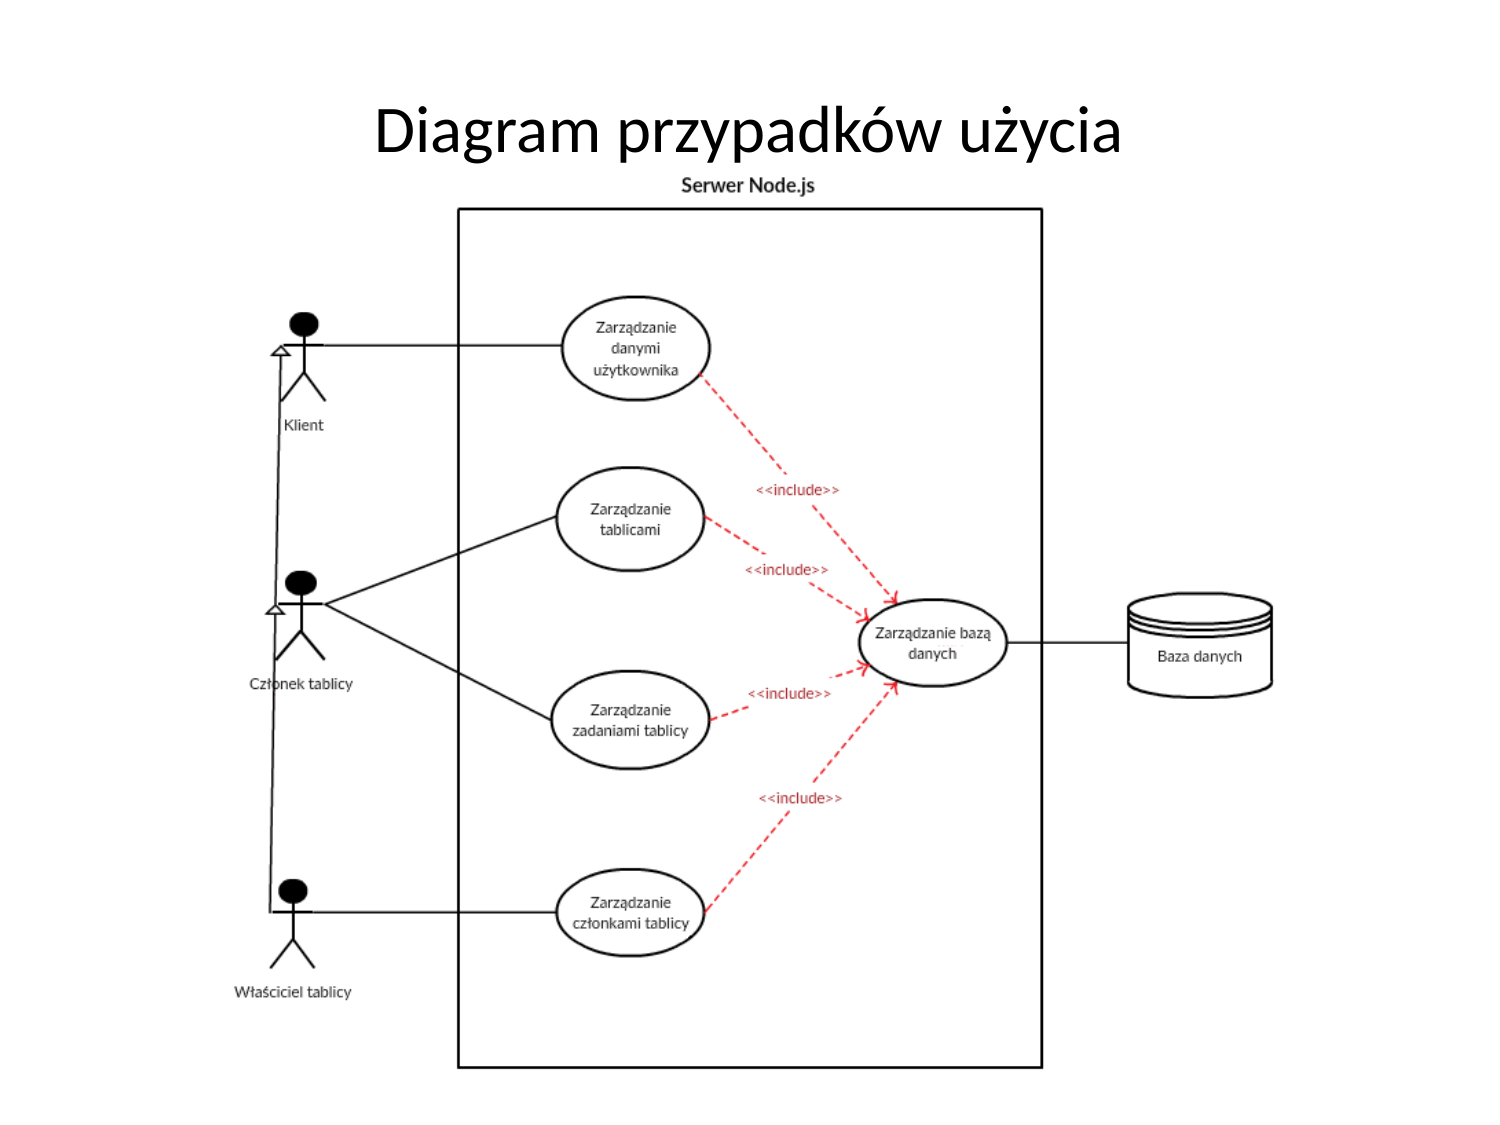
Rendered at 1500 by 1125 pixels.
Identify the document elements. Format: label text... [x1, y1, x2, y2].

title Diagram przypadków użycia [112, 42, 1388, 209]
picture [200, 172, 1324, 1076]
